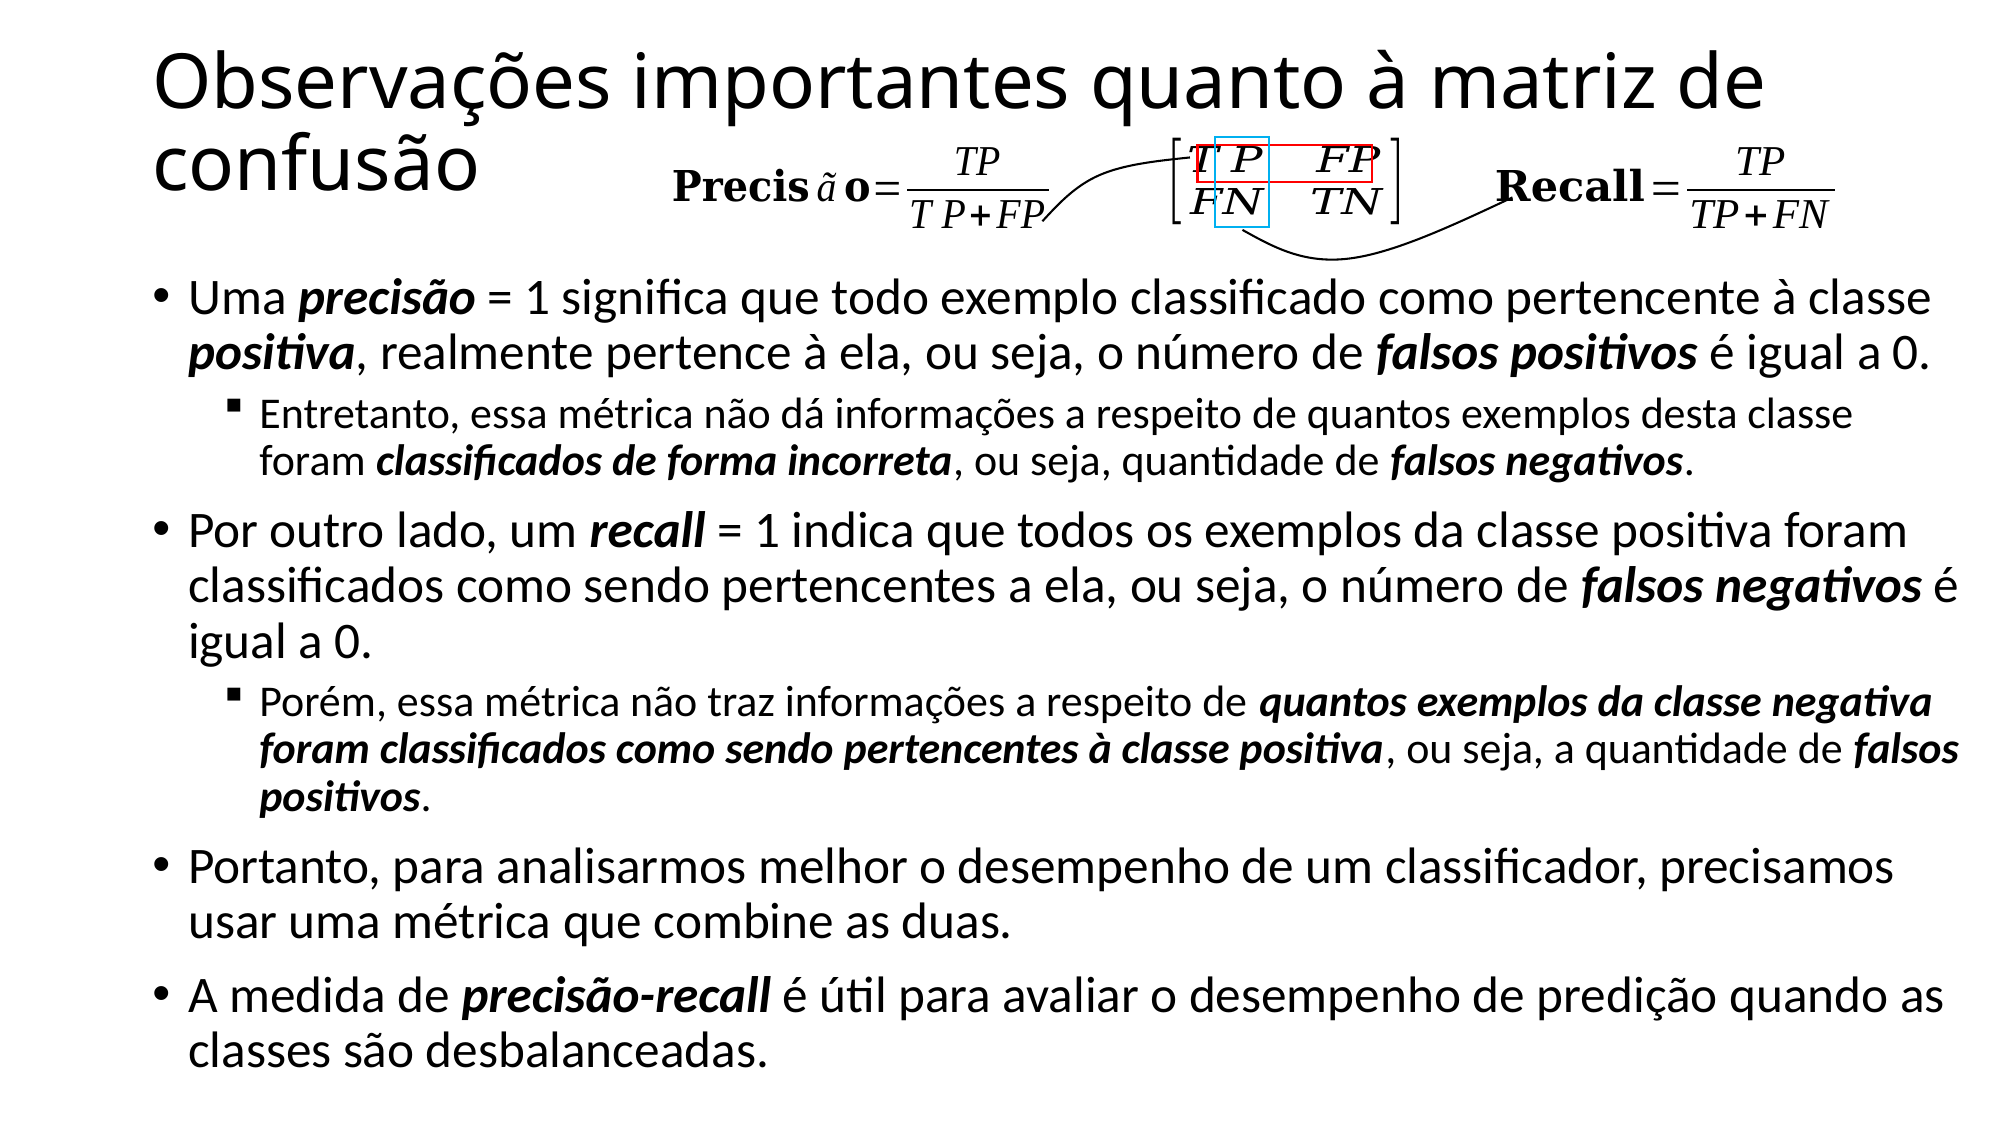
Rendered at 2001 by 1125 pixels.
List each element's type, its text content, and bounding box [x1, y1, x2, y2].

text_box [1214, 136, 1270, 228]
text_box [1041, 156, 1191, 222]
title Observações importantes quanto à matriz de confusão [137, 35, 1863, 215]
list Uma precisão = 1 significa que todo exemplo classificado como pertencente à classe positiva, realmente pertence à ela, ou seja, o número de falsos positivos é igual a 0. Entretanto, essa métrica não dá informações a respeito de quantos exemplos desta classe foram classificados de forma incorreta, ou seja, quantidade de falsos negativos. Por outro lado, um recall = 1 indica que todos os exemplos da classe positiva foram classificados como sendo pertencentes a ela, ou seja, o número de falsos negativos é igual a 0. Porém, essa métrica não traz informações a respeito de quantos exemplos da classe negativa foram classificados como sendo pertencentes à classe positiva, ou seja, a quantidade de falsos positivos. Portanto, para analisarmos melhor o desempenho de um classificador, precisamos usar uma métrica que combine as duas. A medida de precisão-recall é útil para avaliar o desempenho de predição quando as classes são desbalanceadas. [137, 263, 1976, 1125]
text_box [1270, 144, 1373, 183]
text_box [1196, 144, 1214, 183]
text_box [1241, 196, 1513, 261]
